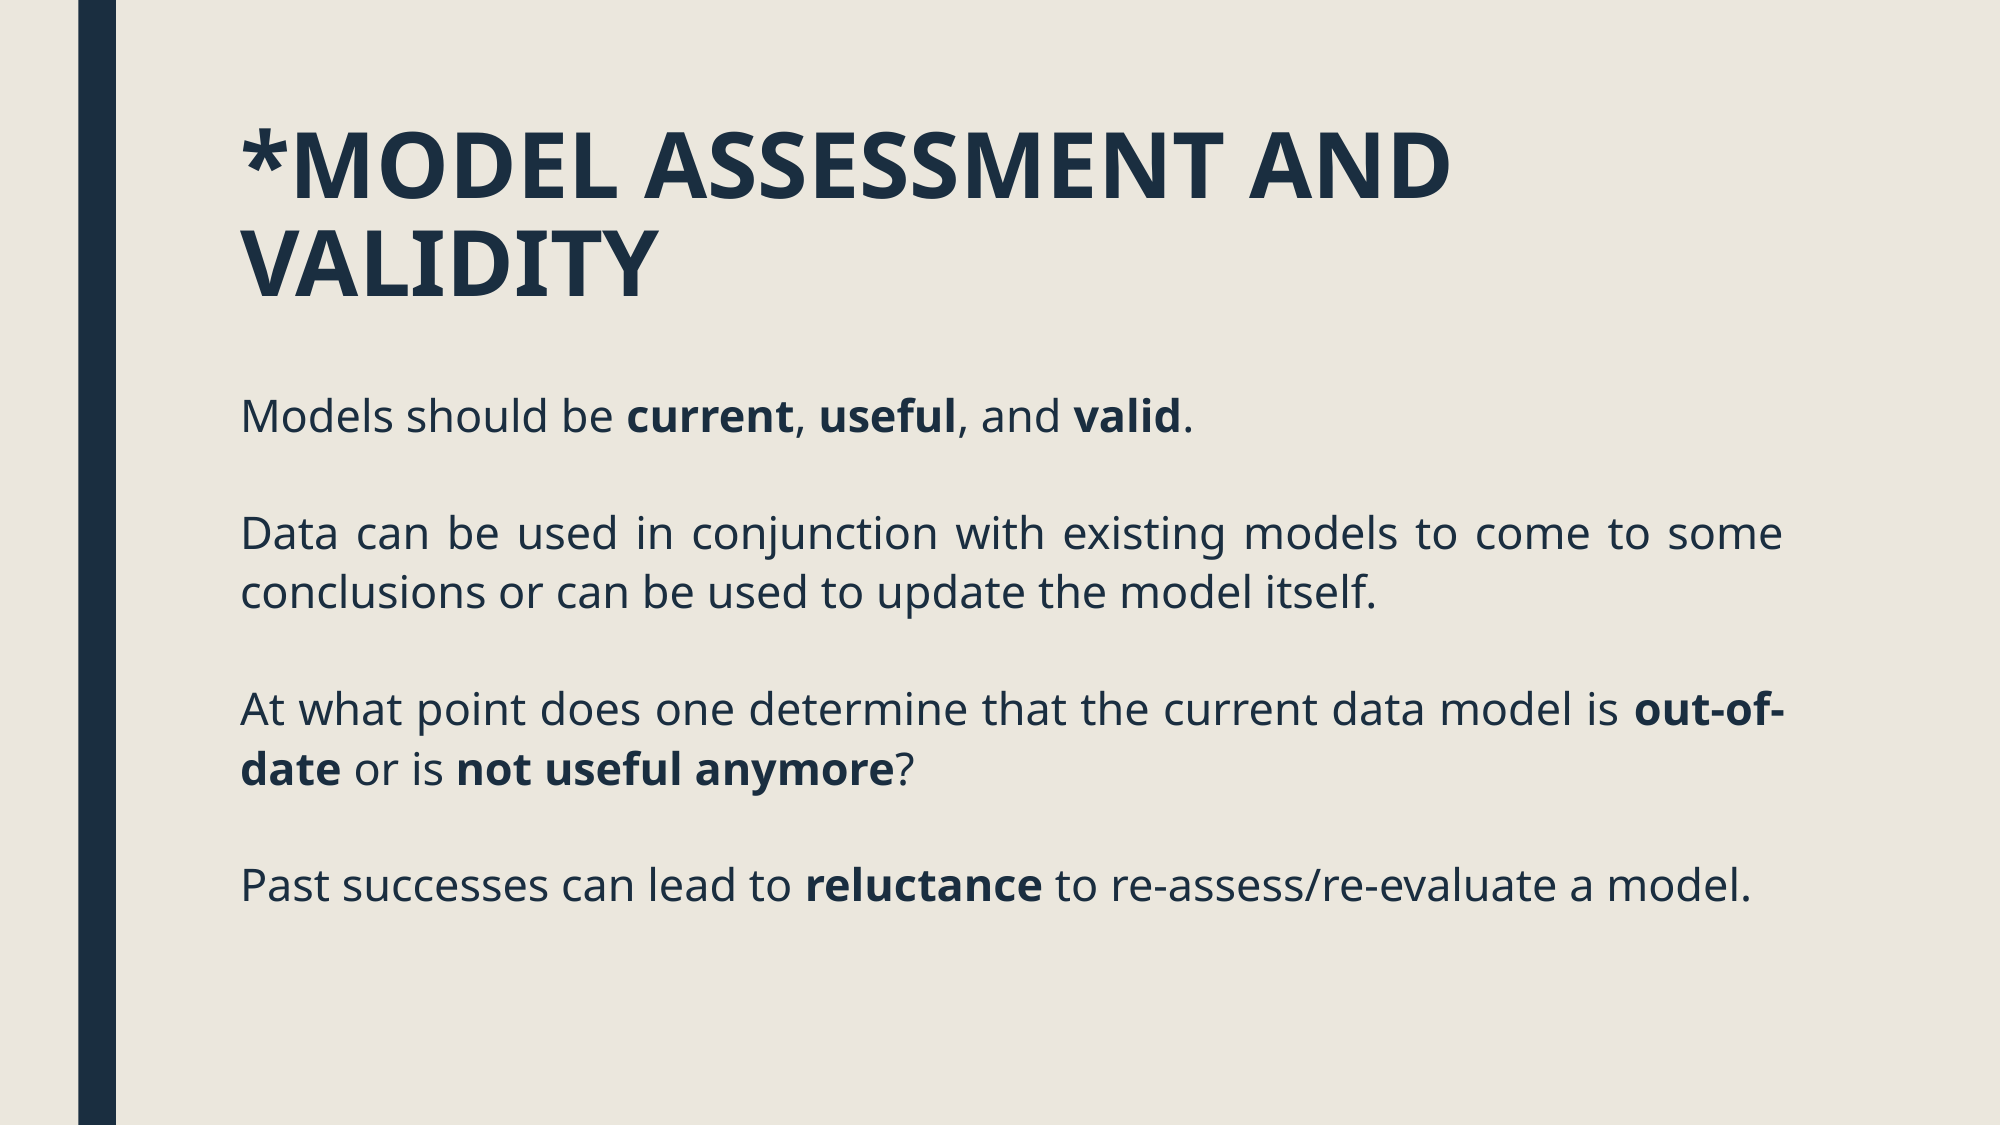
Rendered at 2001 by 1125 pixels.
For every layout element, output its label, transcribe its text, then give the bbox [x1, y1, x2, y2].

list Models should be current, useful, and valid. Data can be used in conjunction with existing models to come to some conclusions or can be used to update the model itself. At what point does one determine that the current data model is out-of-date or is not useful anymore? Past successes can lead to reluctance to re-assess/re-evaluate a model. [225, 375, 1800, 963]
title *MODEL ASSESSMENT AND VALIDITY [225, 112, 1800, 357]
